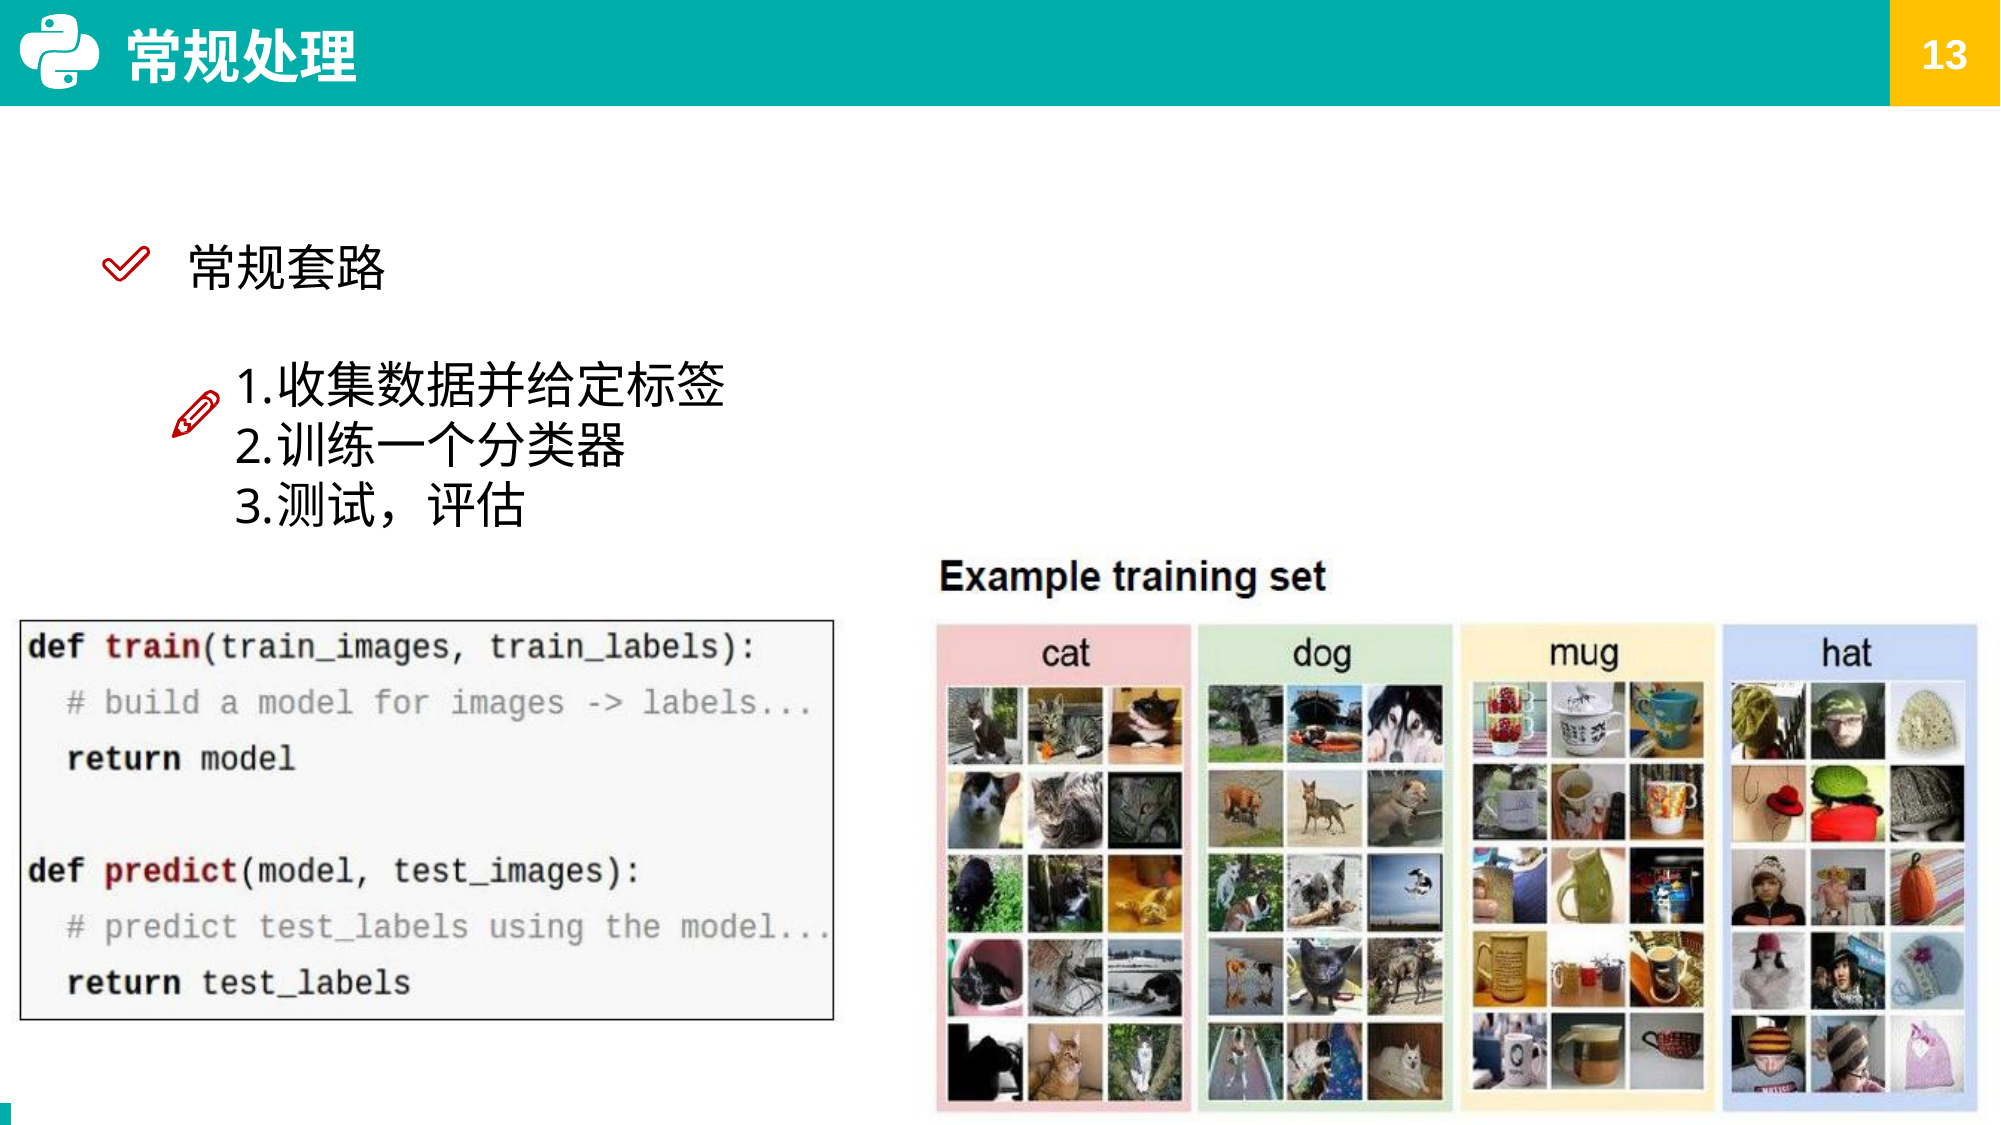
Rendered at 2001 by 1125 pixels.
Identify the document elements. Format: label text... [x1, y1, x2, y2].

text_box 常规套路 收集数据并给定标签 训练一个分类器 测试，评估 [184, 233, 729, 534]
text_box [171, 413, 184, 438]
picture [11, 545, 2000, 1125]
text_box [102, 245, 151, 282]
text_box 常规处理 [109, 20, 1542, 97]
